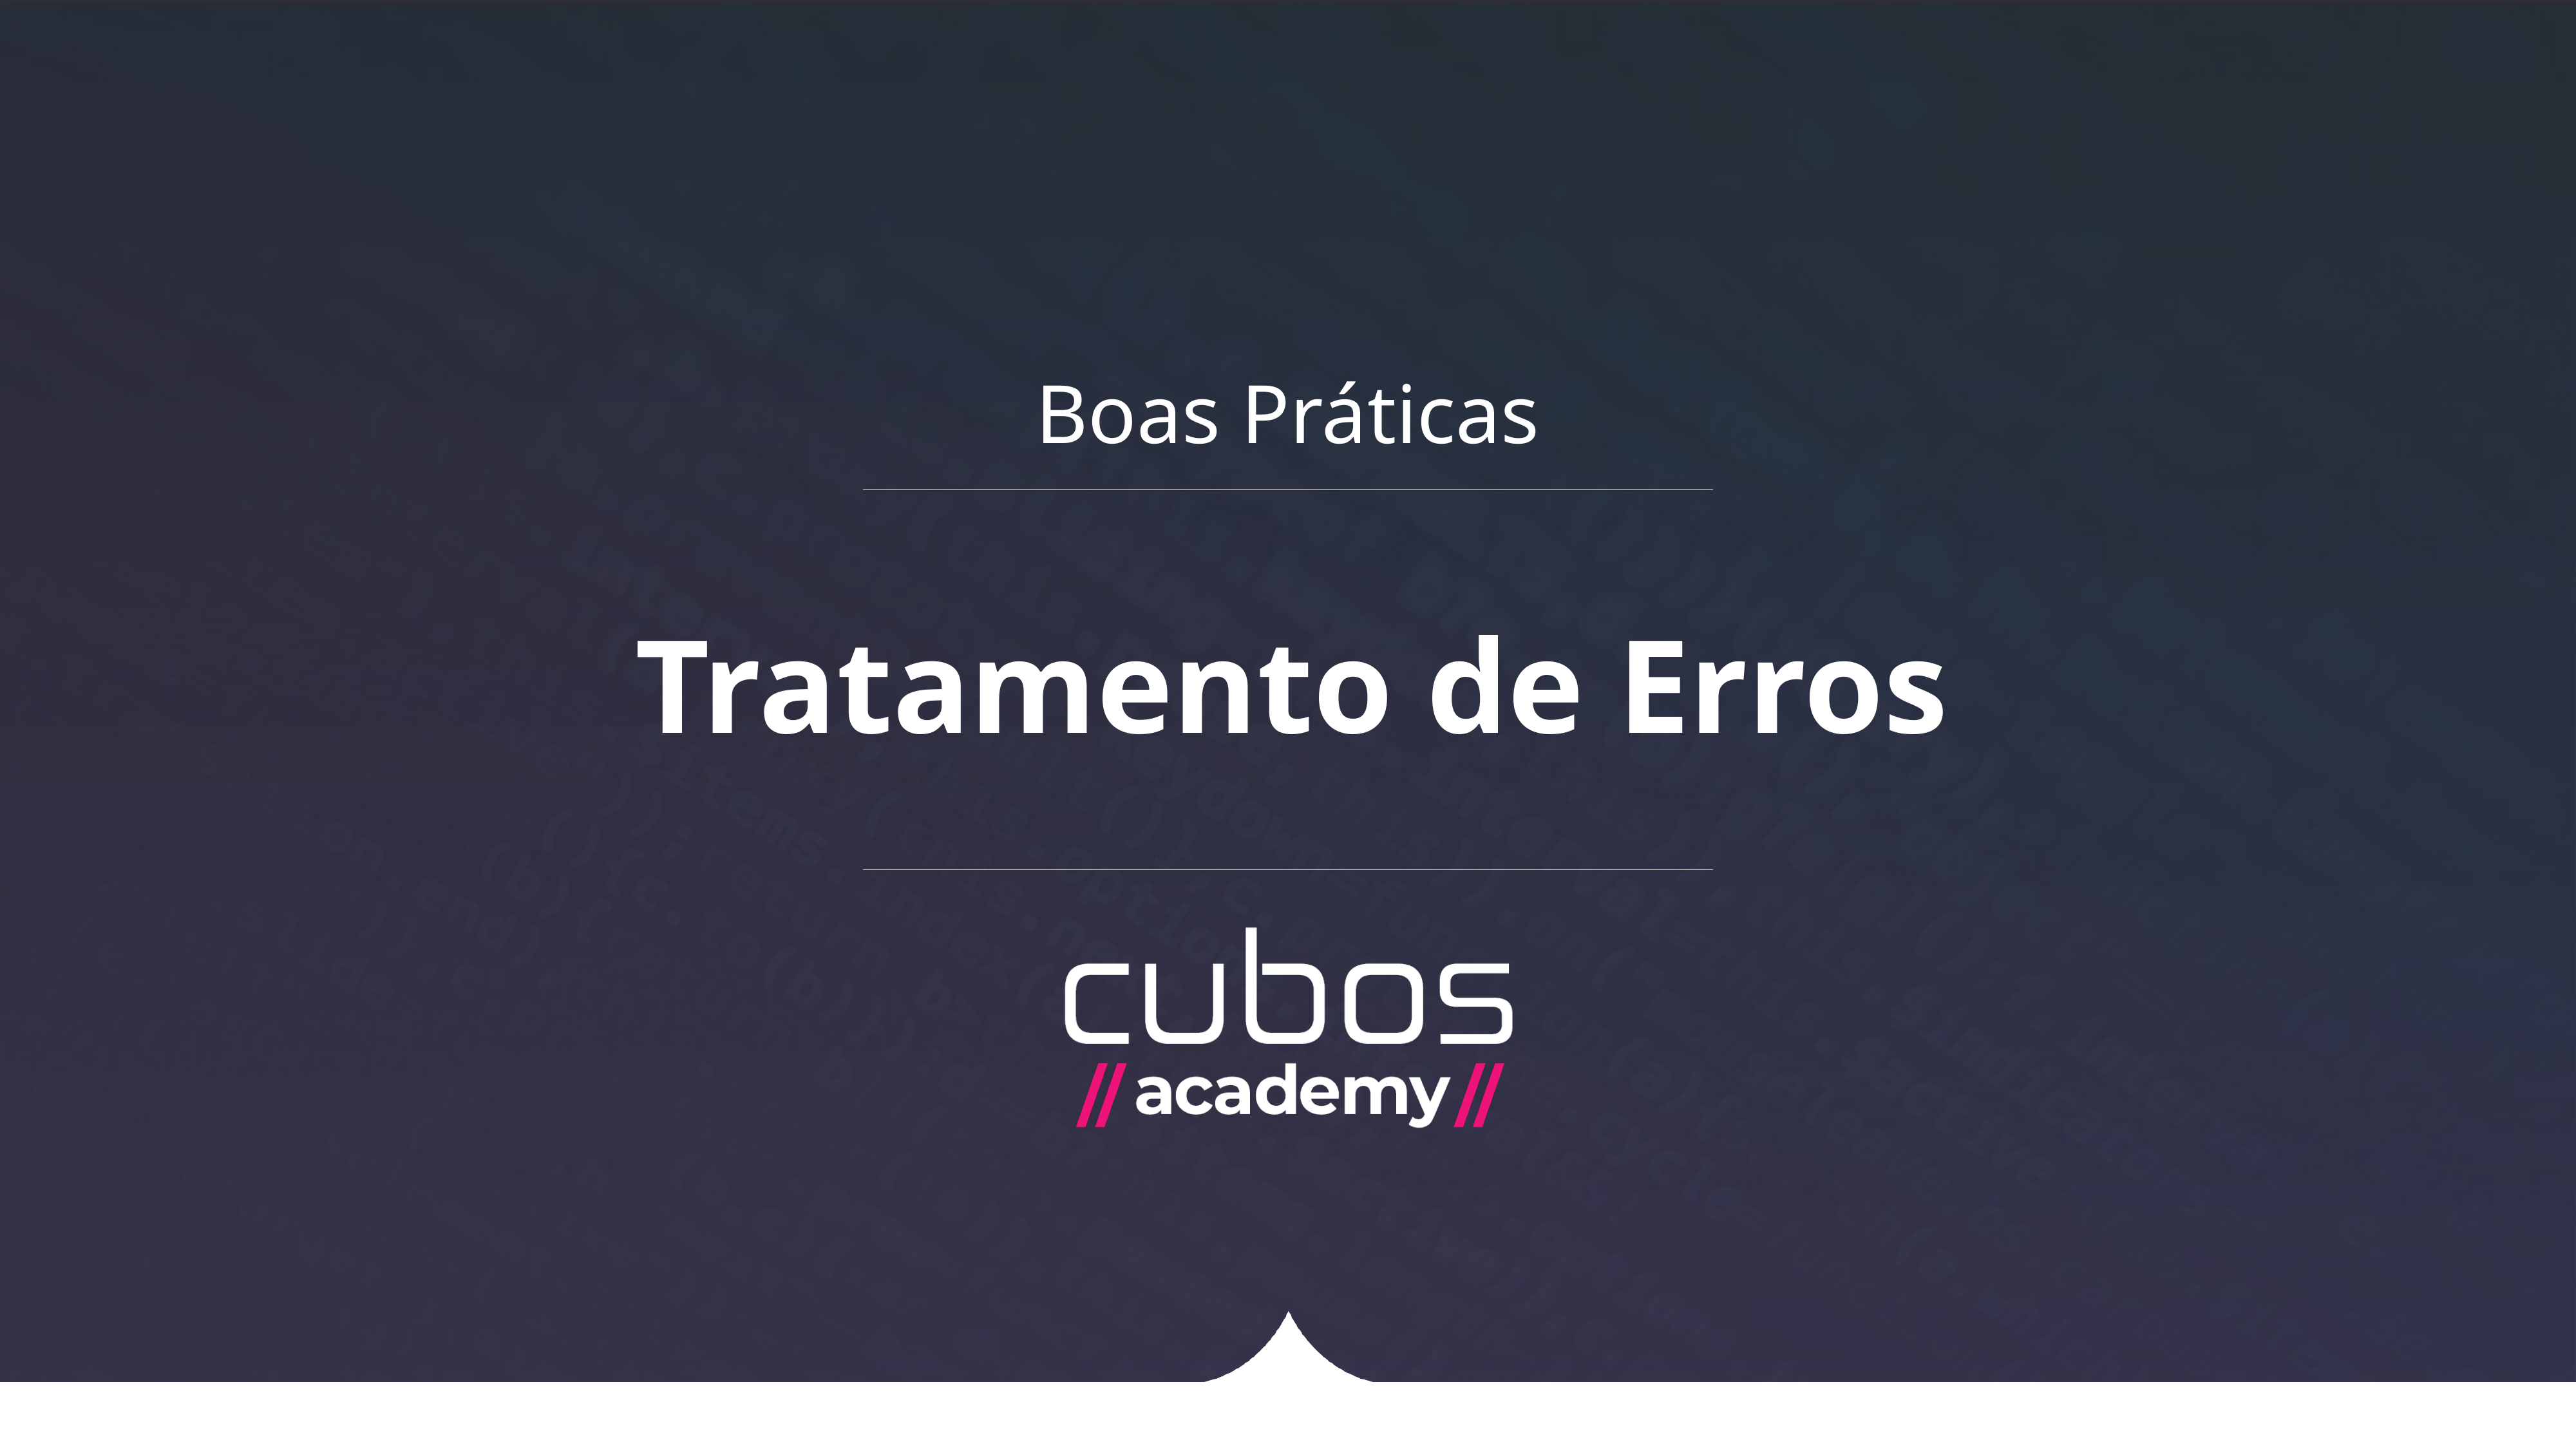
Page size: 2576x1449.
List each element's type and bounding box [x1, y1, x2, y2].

picture [0, 3, 2575, 1307]
text_box [0, 1307, 2576, 1449]
